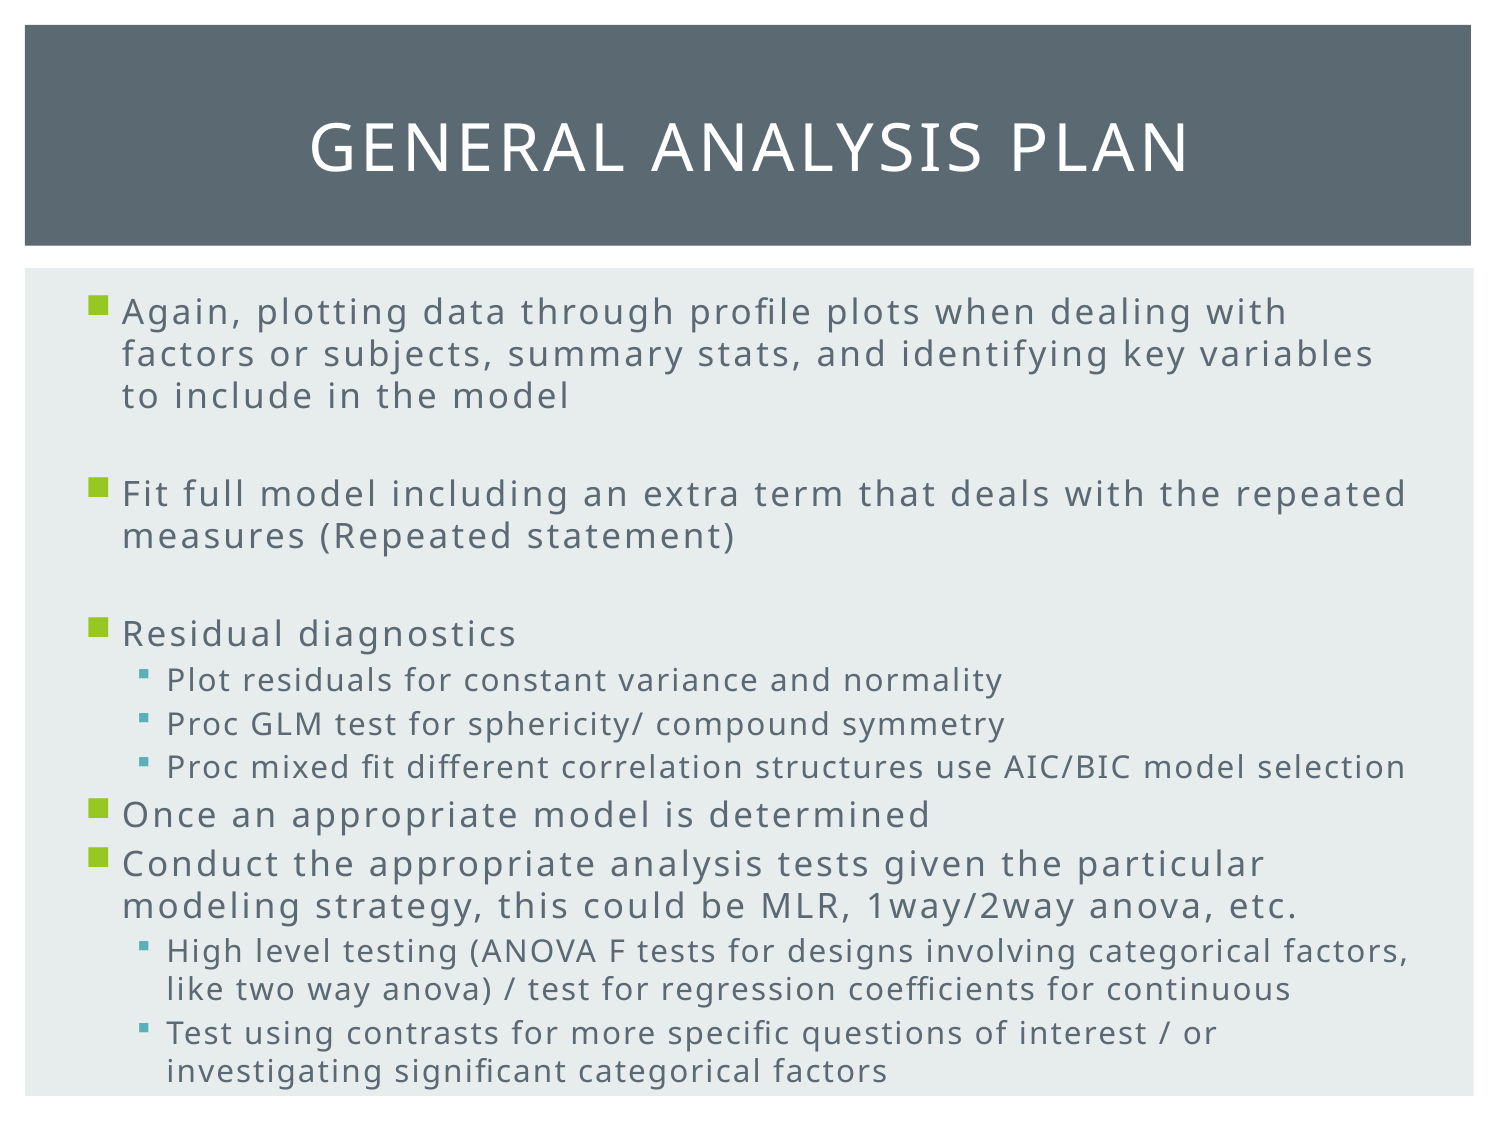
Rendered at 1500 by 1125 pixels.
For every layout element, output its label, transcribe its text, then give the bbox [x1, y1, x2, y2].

title General Analysis Plan [62, 58, 1438, 232]
list Again, plotting data through profile plots when dealing with factors or subjects, summary stats, and identifying key variables to include in the model Fit full model including an extra term that deals with the repeated measures (Repeated statement) Residual diagnostics Plot residuals for constant variance and normality Proc GLM test for sphericity/ compound symmetry Proc mixed fit different correlation structures use AIC/BIC model selection Once an appropriate model is determined Conduct the appropriate analysis tests given the particular modeling strategy, this could be MLR, 1way/2way anova, etc. High level testing (ANOVA F tests for designs involving categorical factors, like two way anova) / test for regression coefficients for continuous Test using contrasts for more specific questions of interest / or investigating significant categorical factors [62, 281, 1442, 1100]
